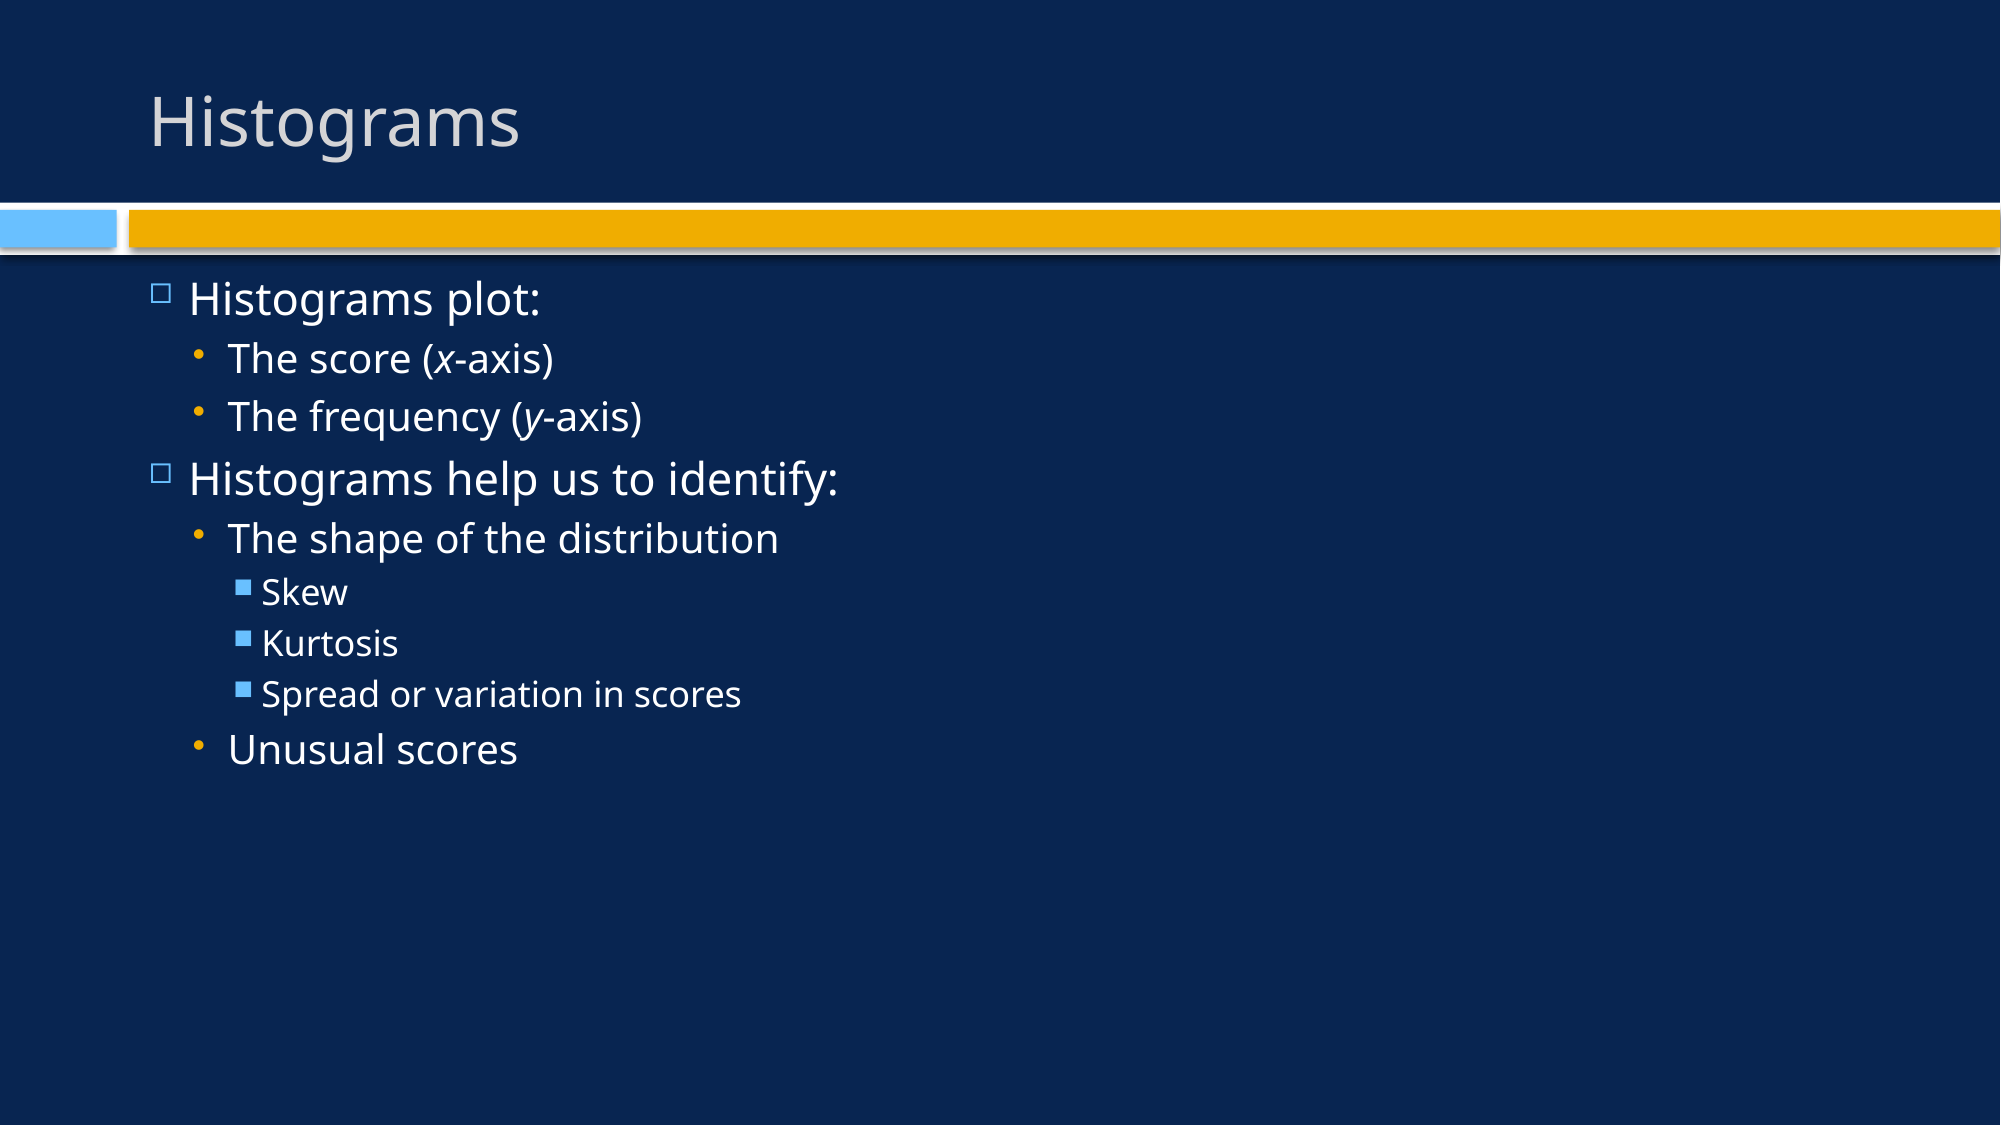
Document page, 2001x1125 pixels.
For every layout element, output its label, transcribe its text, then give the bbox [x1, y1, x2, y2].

title Histograms [133, 37, 1918, 201]
list Histograms plot: The score (x-axis) The frequency (y-axis) Histograms help us to identify: The shape of the distribution Skew Kurtosis Spread or variation in scores Unusual scores [133, 262, 1918, 1001]
